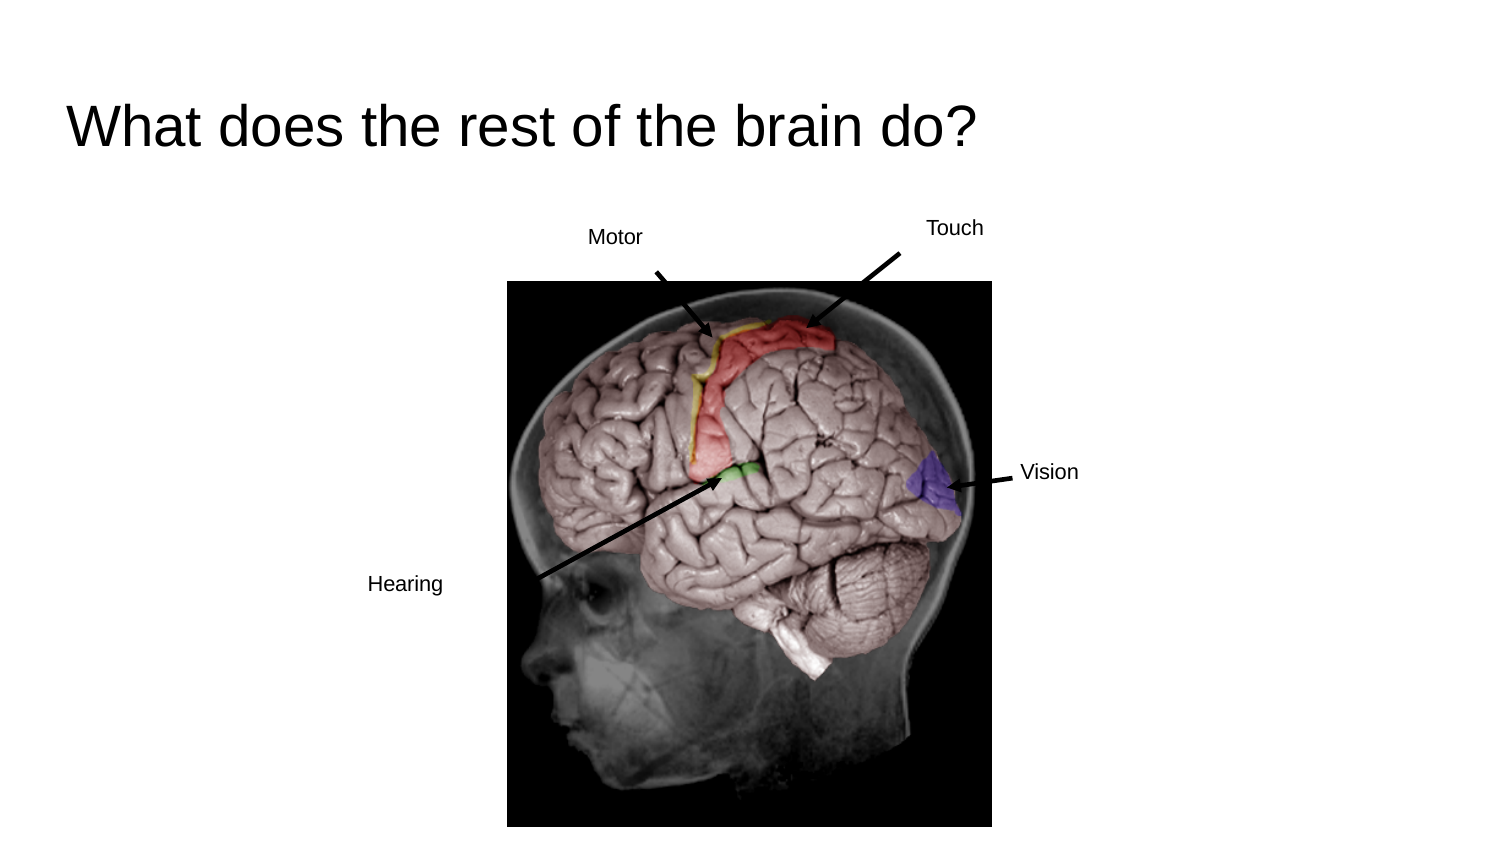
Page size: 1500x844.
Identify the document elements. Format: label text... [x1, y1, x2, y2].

title What does the rest of the brain do? [51, 72, 1449, 167]
text_box Touch [911, 206, 1000, 248]
text_box Hearing [352, 562, 459, 604]
picture [507, 280, 993, 827]
text_box Vision [1005, 449, 1094, 491]
text_box Motor [573, 215, 659, 257]
